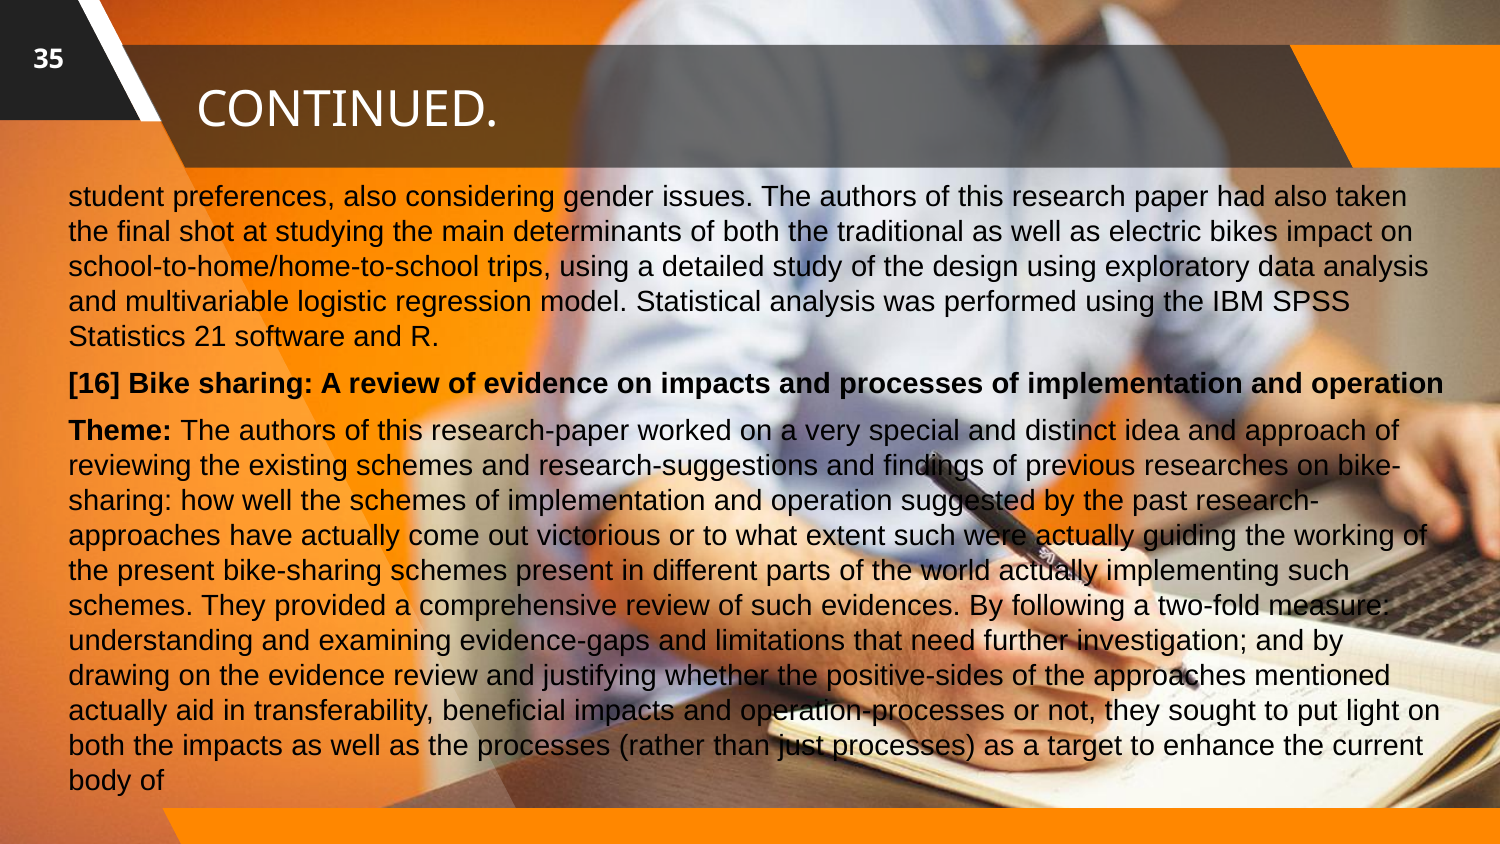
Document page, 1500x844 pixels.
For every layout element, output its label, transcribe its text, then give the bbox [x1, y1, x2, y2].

title CONTINUED. [181, 45, 1285, 169]
picture [100, 0, 1500, 44]
table_cell Md Doulotuzzaman Xames, Jannatul Shefa, Ferdous Sarwar, "Bicycle industry as a post‑pandemic green recovery driver in an emerging economy: a SWOT analysis", Springer-Verlag GmbH Germany, part of Springer Nature 2022 (Environmental Science and Pollution Research), July 2022. [0, 121, 516, 844]
text_box student preferences, also considering gender issues. The authors of this research paper had also taken the final shot at studying the main determinants of both the traditional as well as electric bikes impact on school-to-home/home-to-school trips, using a detailed study of the design using exploratory data analysis and multivariable logistic regression model. Statistical analysis was performed using the IBM SPSS Statistics 21 software and R. [16] Bike sharing: A review of evidence on impacts and processes of implementation and operation Theme: The authors of this research-paper worked on a very special and distinct idea and approach of reviewing the existing schemes and research-suggestions and findings of previous researches on bike-sharing: how well the schemes of implementation and operation suggested by the past research-approaches have actually come out victorious or to what extent such were actually guiding the working of the present bike-sharing schemes present in different parts of the world actually implementing such schemes. They provided a comprehensive review of such evidences. By following a two-fold measure: understanding and examining evidence-gaps and limitations that need further investigation; and by drawing on the evidence review and justifying whether the positive-sides of the approaches mentioned actually aid in transferability, beneficial impacts and operation-processes or not, they sought to put light on both the impacts as well as the processes (rather than just processes) as a target to enhance the current body of [53, 161, 1471, 729]
picture [476, 168, 1500, 808]
slide_number 35 [0, 0, 98, 121]
